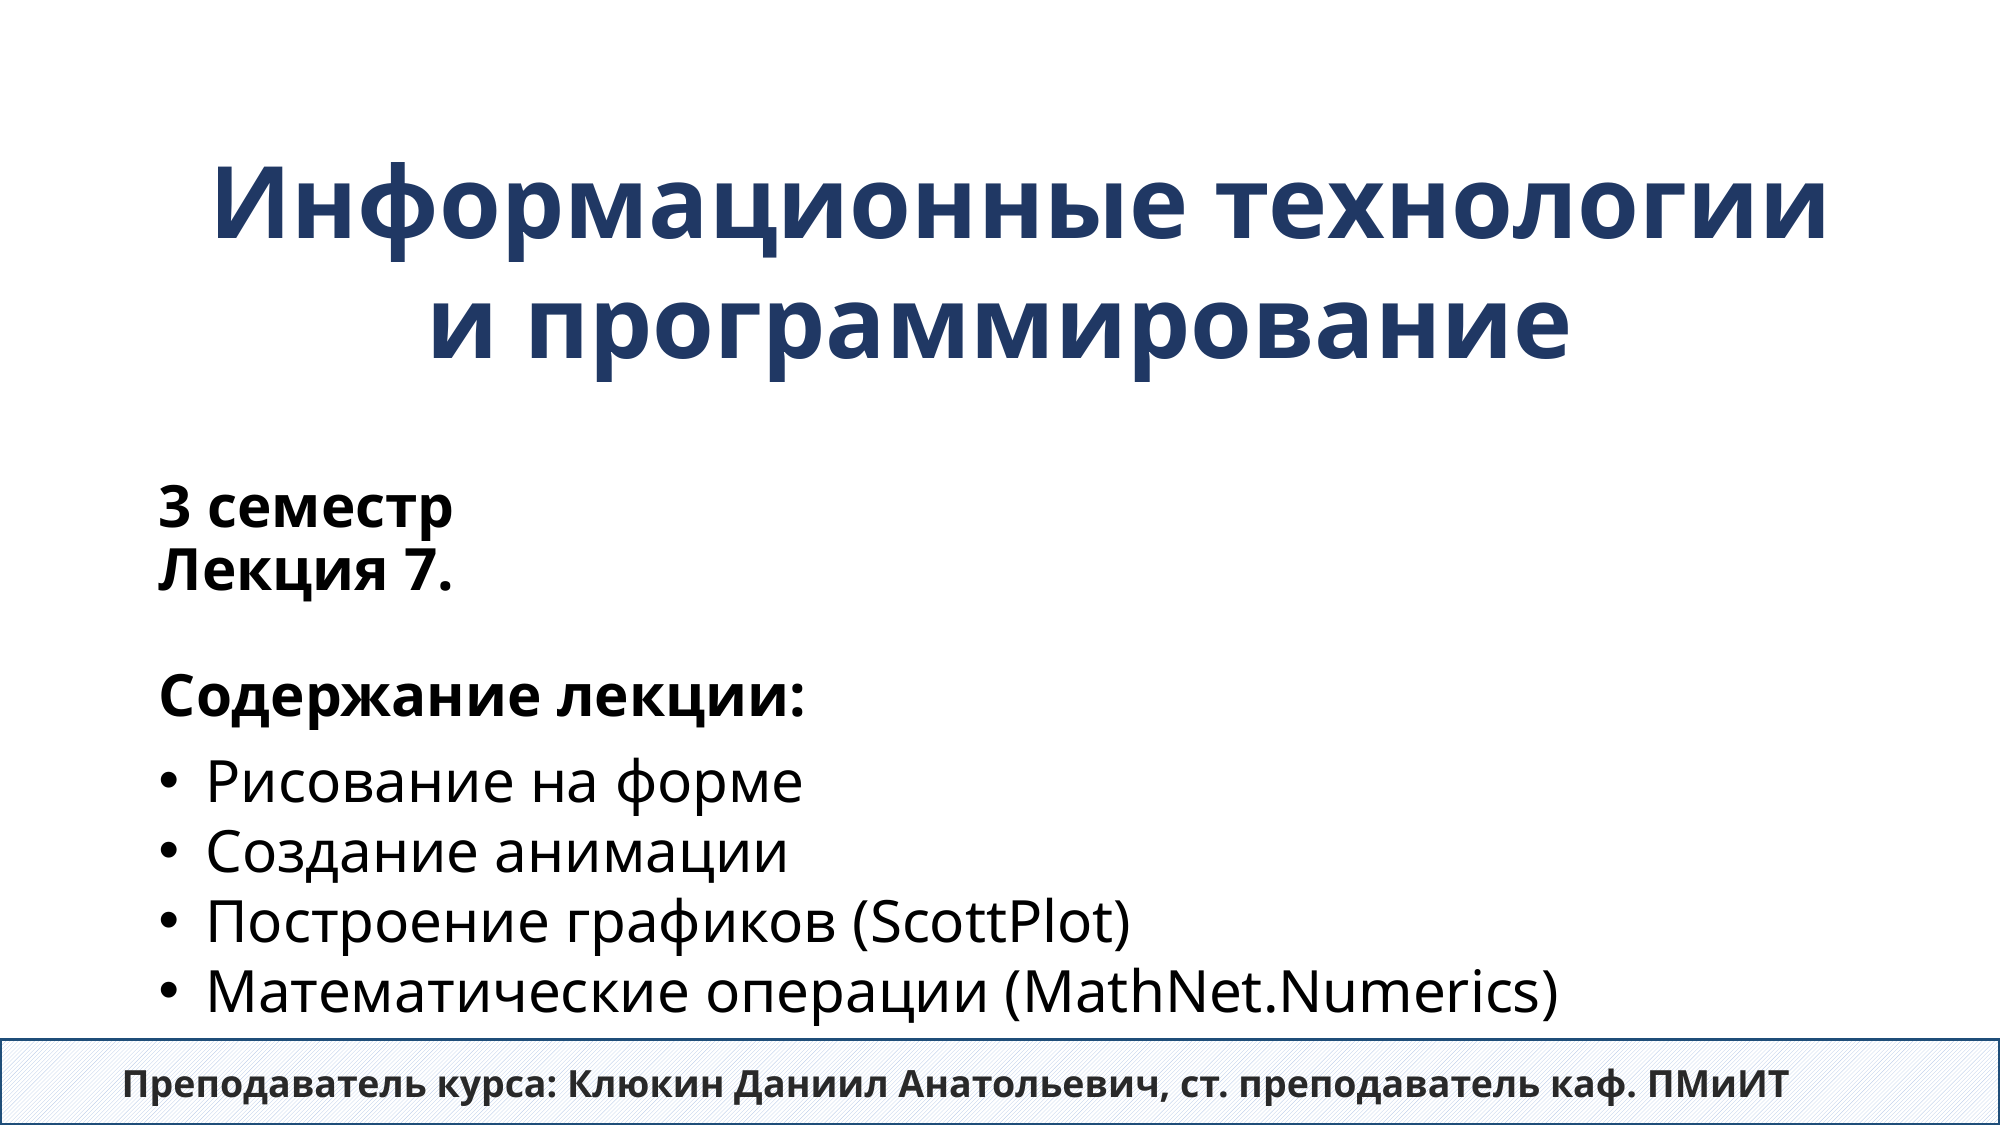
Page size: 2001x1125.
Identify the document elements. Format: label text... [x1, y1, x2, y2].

text_box Преподаватель курса: Клюкин Даниил Анатольевич, ст. преподаватель каф. ПМиИТ [0, 1039, 2000, 1125]
title 3 семестр Лекция 7. Содержание лекции: [143, 459, 1617, 736]
text_box Информационные технологии и программирование [0, 131, 2000, 387]
text_box Рисование на форме Создание анимации Построение графиков (ScottPlot) Математические операции (MathNet.Numerics) [143, 736, 1955, 1032]
